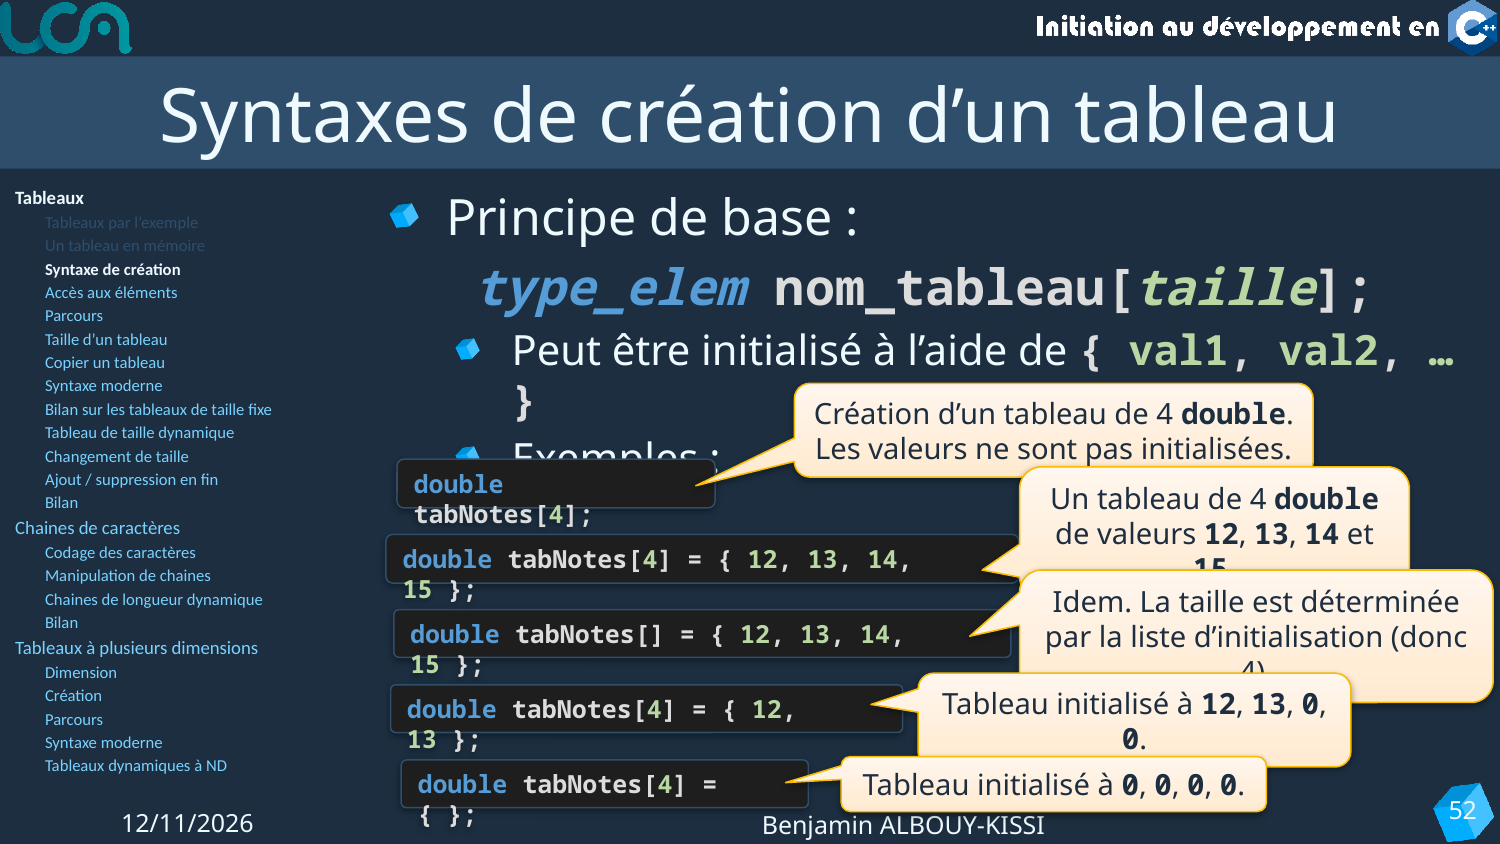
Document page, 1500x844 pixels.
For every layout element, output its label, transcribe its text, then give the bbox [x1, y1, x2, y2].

text_box Un tableau de 4 double de valeurs 12, 13, 14 et 15. [981, 466, 1411, 579]
picture [468, 446, 480, 458]
picture [1476, 782, 1494, 789]
text_box Création d’un tableau de 4 double. Les valeurs ne sont pas initialisées. [695, 382, 1314, 487]
slide_number 52 [1432, 789, 1494, 835]
picture [1465, 835, 1494, 842]
picture [1033, 0, 1500, 56]
text_box double tabNotes[] = { 12, 13, 14, 15 }; [393, 608, 1012, 659]
picture [455, 446, 463, 453]
picture [404, 203, 419, 228]
text_box Idem. La taille est déterminée par la liste d’initialisation (donc 4). [969, 569, 1494, 704]
picture [389, 217, 395, 228]
text_box double tabNotes[4]; [396, 458, 716, 509]
picture [389, 203, 400, 212]
list Principe de base : type_elem nom_tableau[taille]; Peut être initialisé à l’aide de { val1, val2, … } Exemples : [375, 178, 1475, 806]
text_box double tabNotes[4] = { }; [400, 759, 810, 809]
text_box Tableau initialisé à 0, 0, 0, 0. [784, 755, 1268, 813]
picture [468, 338, 480, 360]
list Tableaux Tableaux par l’exemple Un tableau en mémoire Syntaxe de création Accès aux éléments Parcours Taille d’un tableau Copier un tableau Syntaxe moderne Bilan sur les tableaux de taille fixe Tableau de taille dynamique Changement de taille Ajout / suppression en fin Bilan Chaines de caractères Codage des caractères Manipulation de chaines Chaines de longueur dynamique Bilan Tableaux à plusieurs dimensions Dimension Création Parcours Syntaxe moderne Tableaux dynamiques à ND [0, 178, 375, 807]
text_box Tableau initialisé à 12, 13, 0, 0. [870, 672, 1352, 768]
picture [1433, 835, 1445, 842]
footer Benjamin ALBOUY-KISSI [374, 806, 1433, 844]
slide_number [0, 807, 374, 844]
picture [0, 2, 132, 54]
title Syntaxes de création d’un tableau [24, 56, 1475, 169]
picture [455, 338, 463, 345]
text_box double tabNotes[4] = { 12, 13, 14, 15 }; [385, 533, 1013, 584]
text_box double tabNotes[4] = { 12, 13 }; [389, 683, 904, 734]
